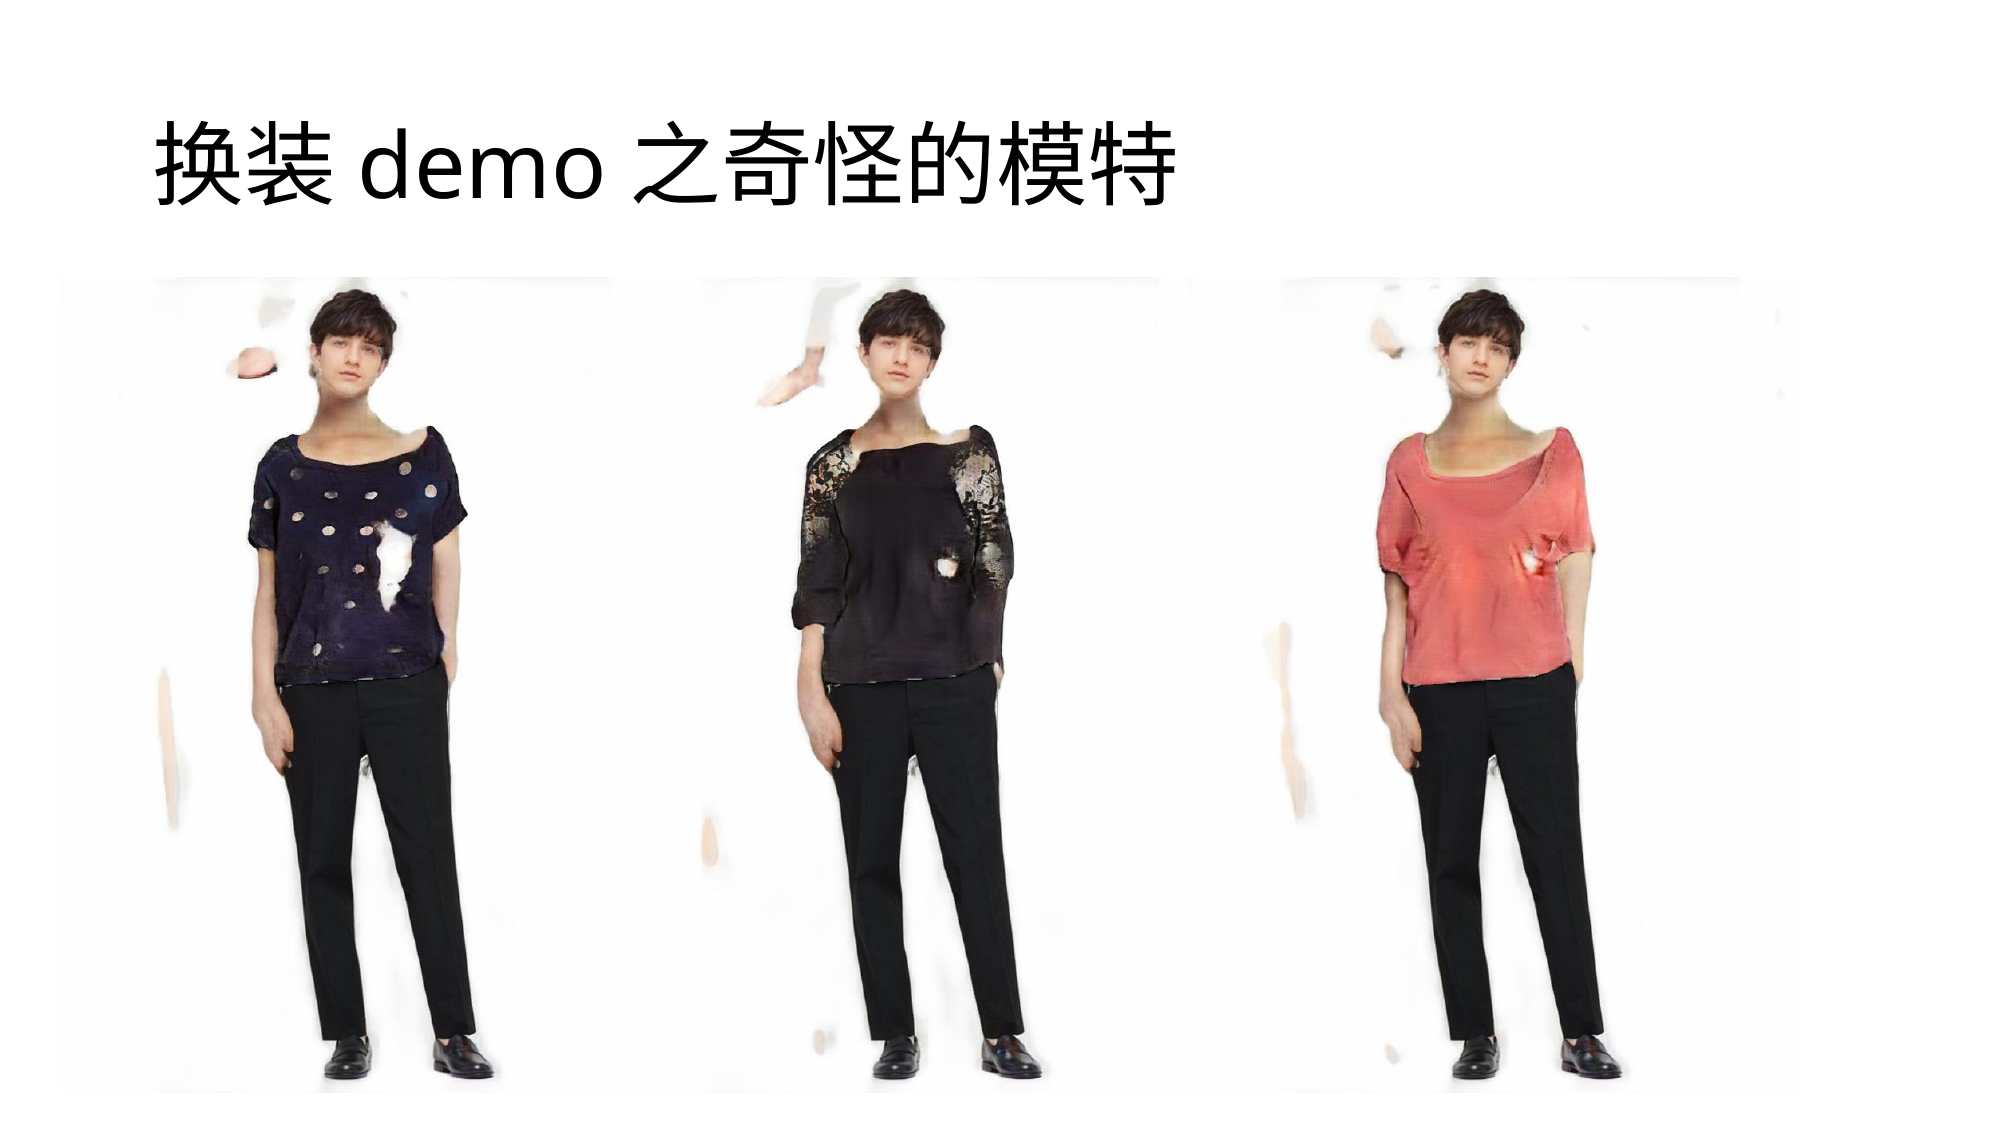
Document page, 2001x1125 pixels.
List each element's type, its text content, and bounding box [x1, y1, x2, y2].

title 换装demo之奇怪的模特 [137, 59, 1863, 278]
picture [60, 277, 1801, 1094]
